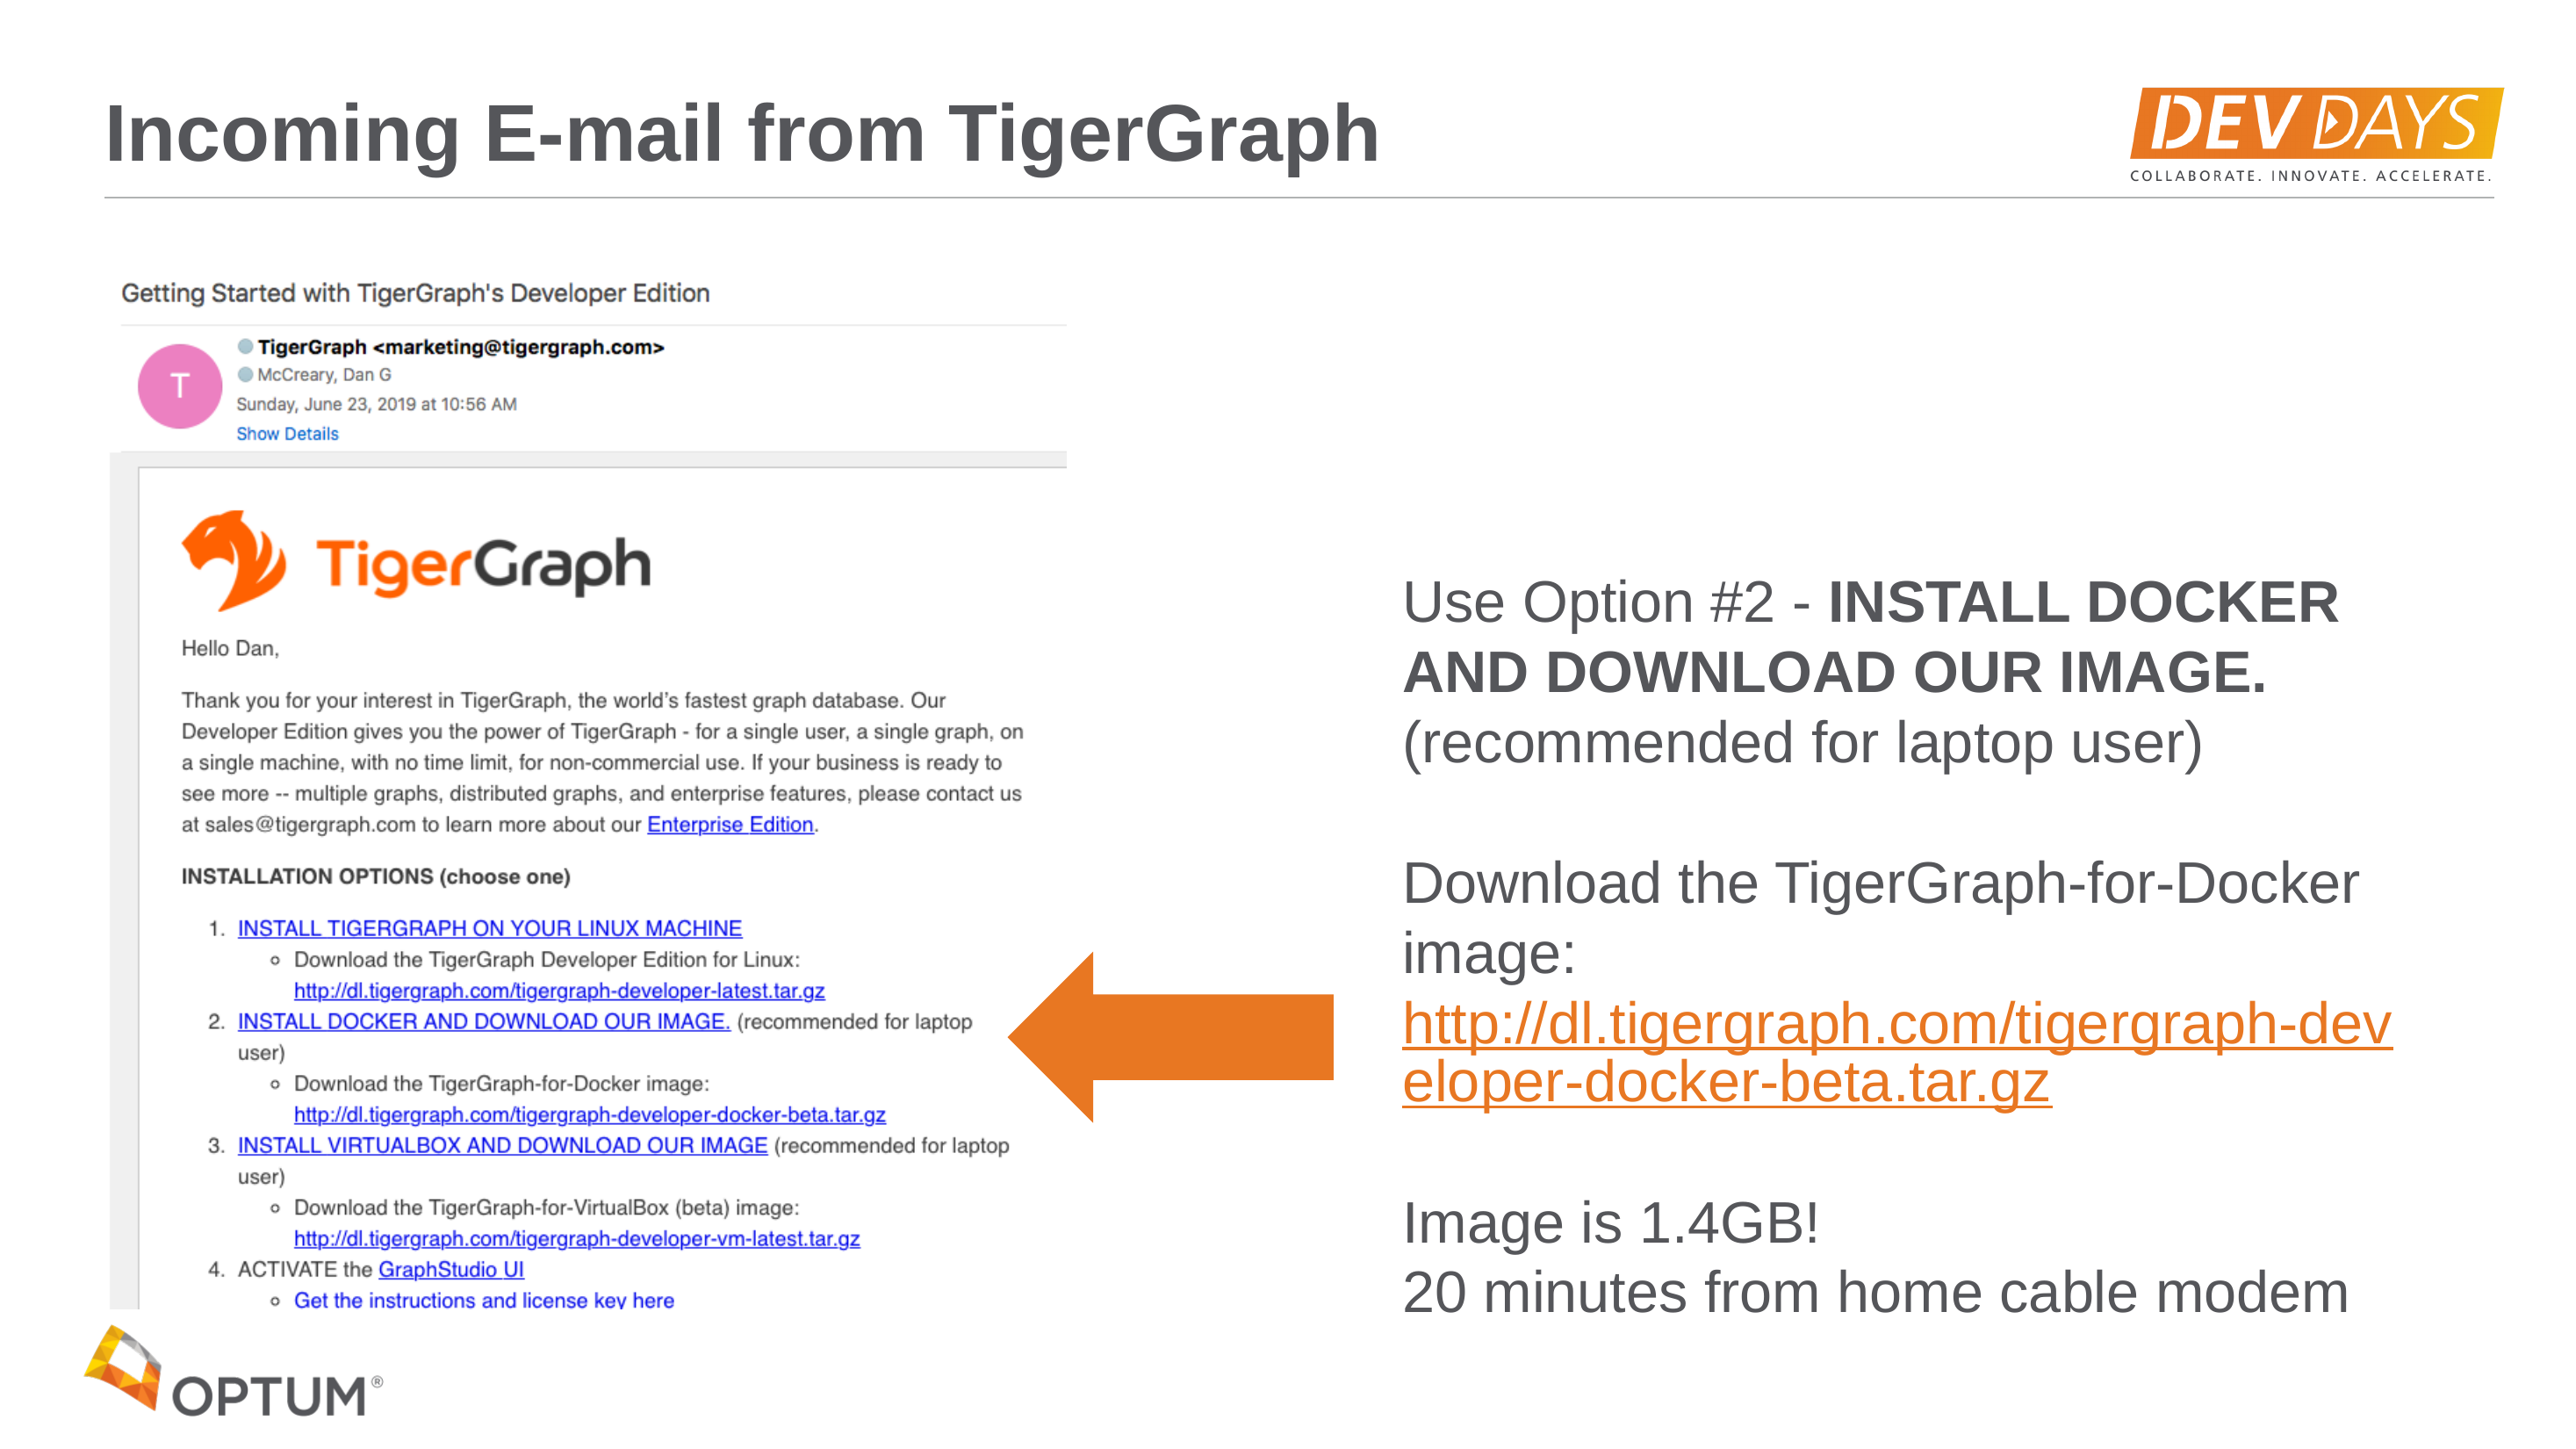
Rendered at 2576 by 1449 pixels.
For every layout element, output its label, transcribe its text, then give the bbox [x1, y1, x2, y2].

picture [104, 274, 1067, 1309]
title Incoming E-mail from TigerGraph [104, 51, 2495, 179]
text_box Use Option #2 - INSTALL DOCKER AND DOWNLOAD OUR IMAGE. (recommended for laptop user) Download the TigerGraph-for-Docker image: http://dl.tigergraph.com/tigergraph-developer-docker-beta.tar.gz Image is 1.4GB! 20 minutes from home cable modem [1389, 557, 2410, 1272]
picture [83, 1323, 385, 1417]
text_box [1067, 949, 1335, 1126]
